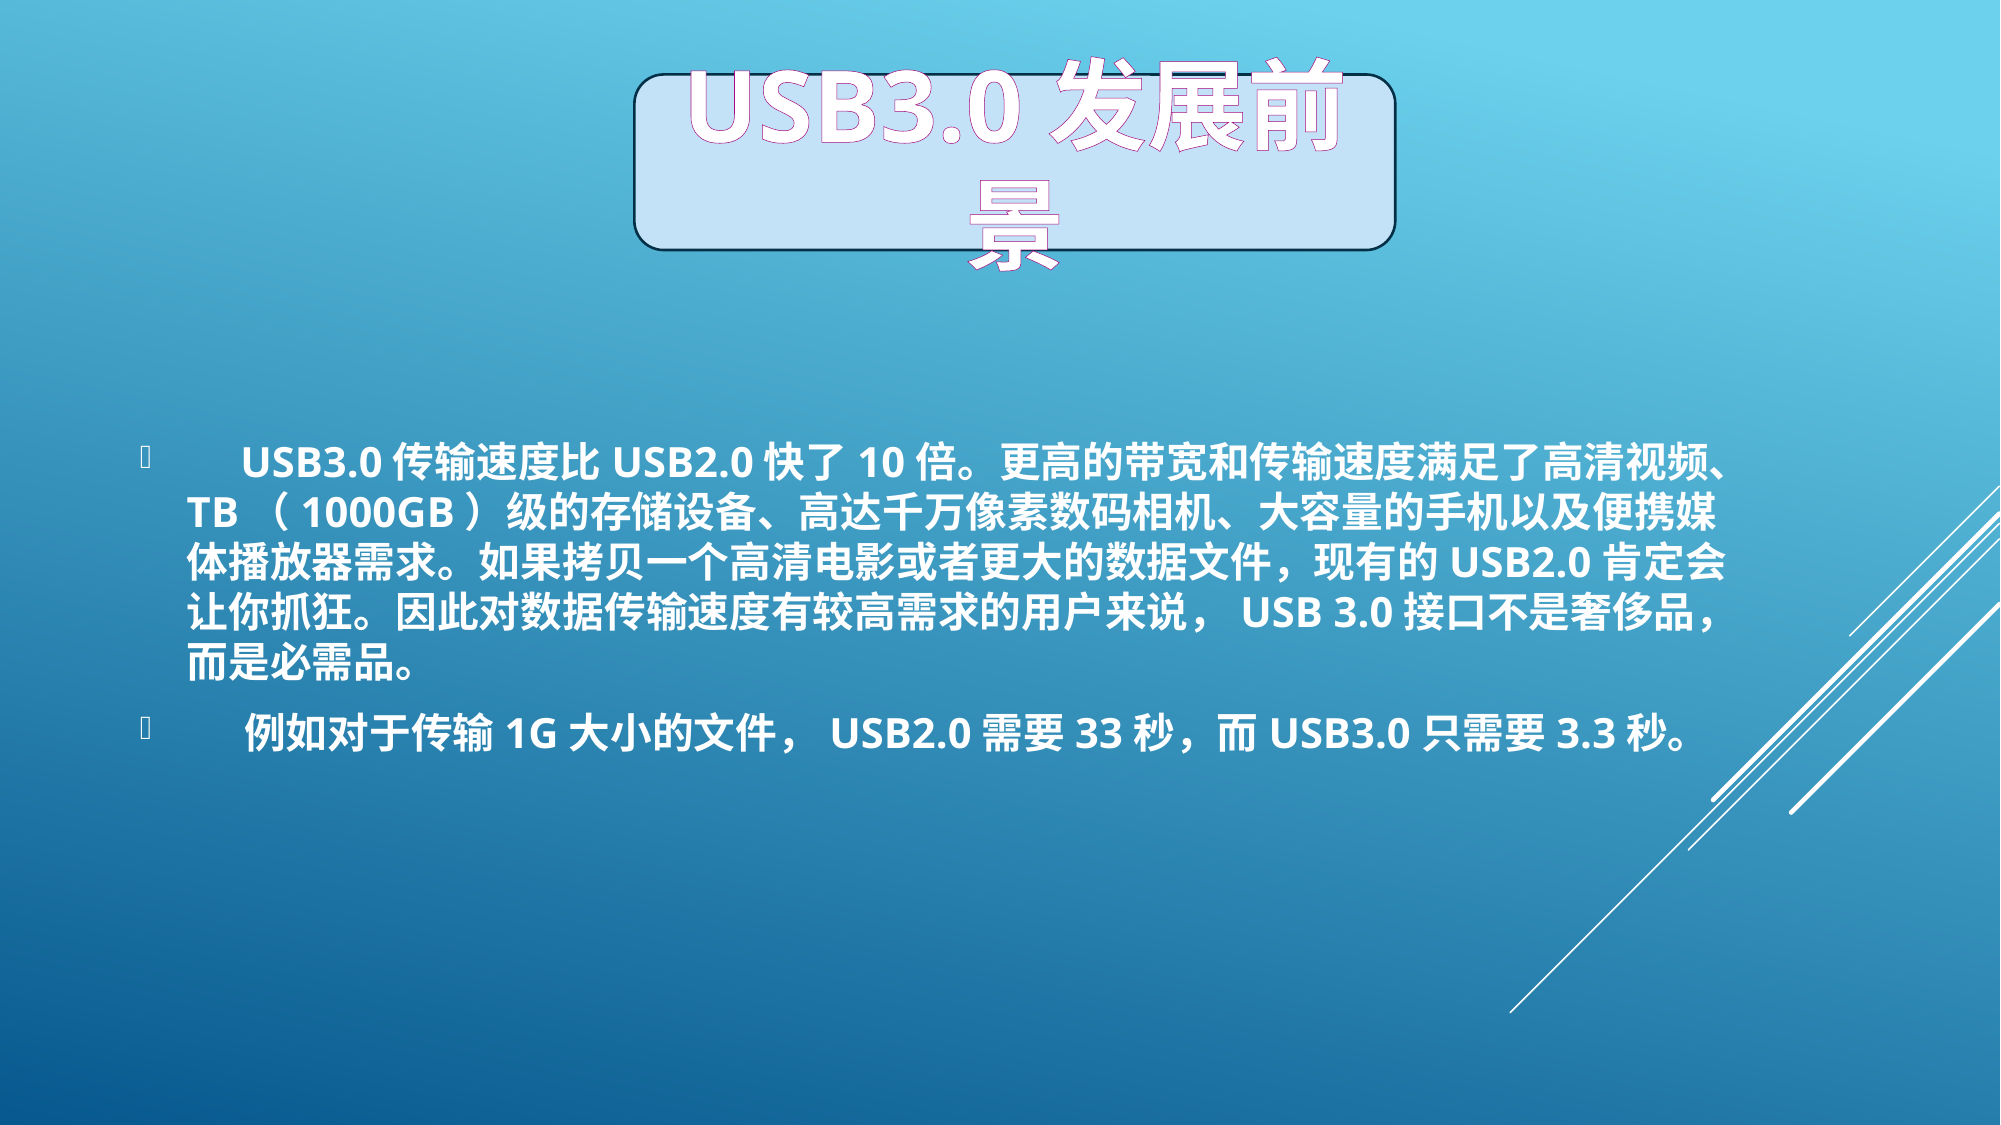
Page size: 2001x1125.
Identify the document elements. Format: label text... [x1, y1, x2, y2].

text_box USB3.0发展前景 [633, 73, 1397, 252]
list USB3.0传输速度比USB2.0快了10倍。更高的带宽和传输速度满足了高清视频、TB（1000GB）级的存储设备、高达千万像素数码相机、大容量的手机以及便携媒体播放器需求。如果拷贝一个高清电影或者更大的数据文件，现有的USB2.0肯定会让你抓狂。因此对数据传输速度有较高需求的用户来说，USB 3.0接口不是奢侈品，而是必需品。 例如对于传输1G大小的文件，USB2.0需要33秒，而USB3.0只需要3.3秒。 [124, 270, 1771, 923]
